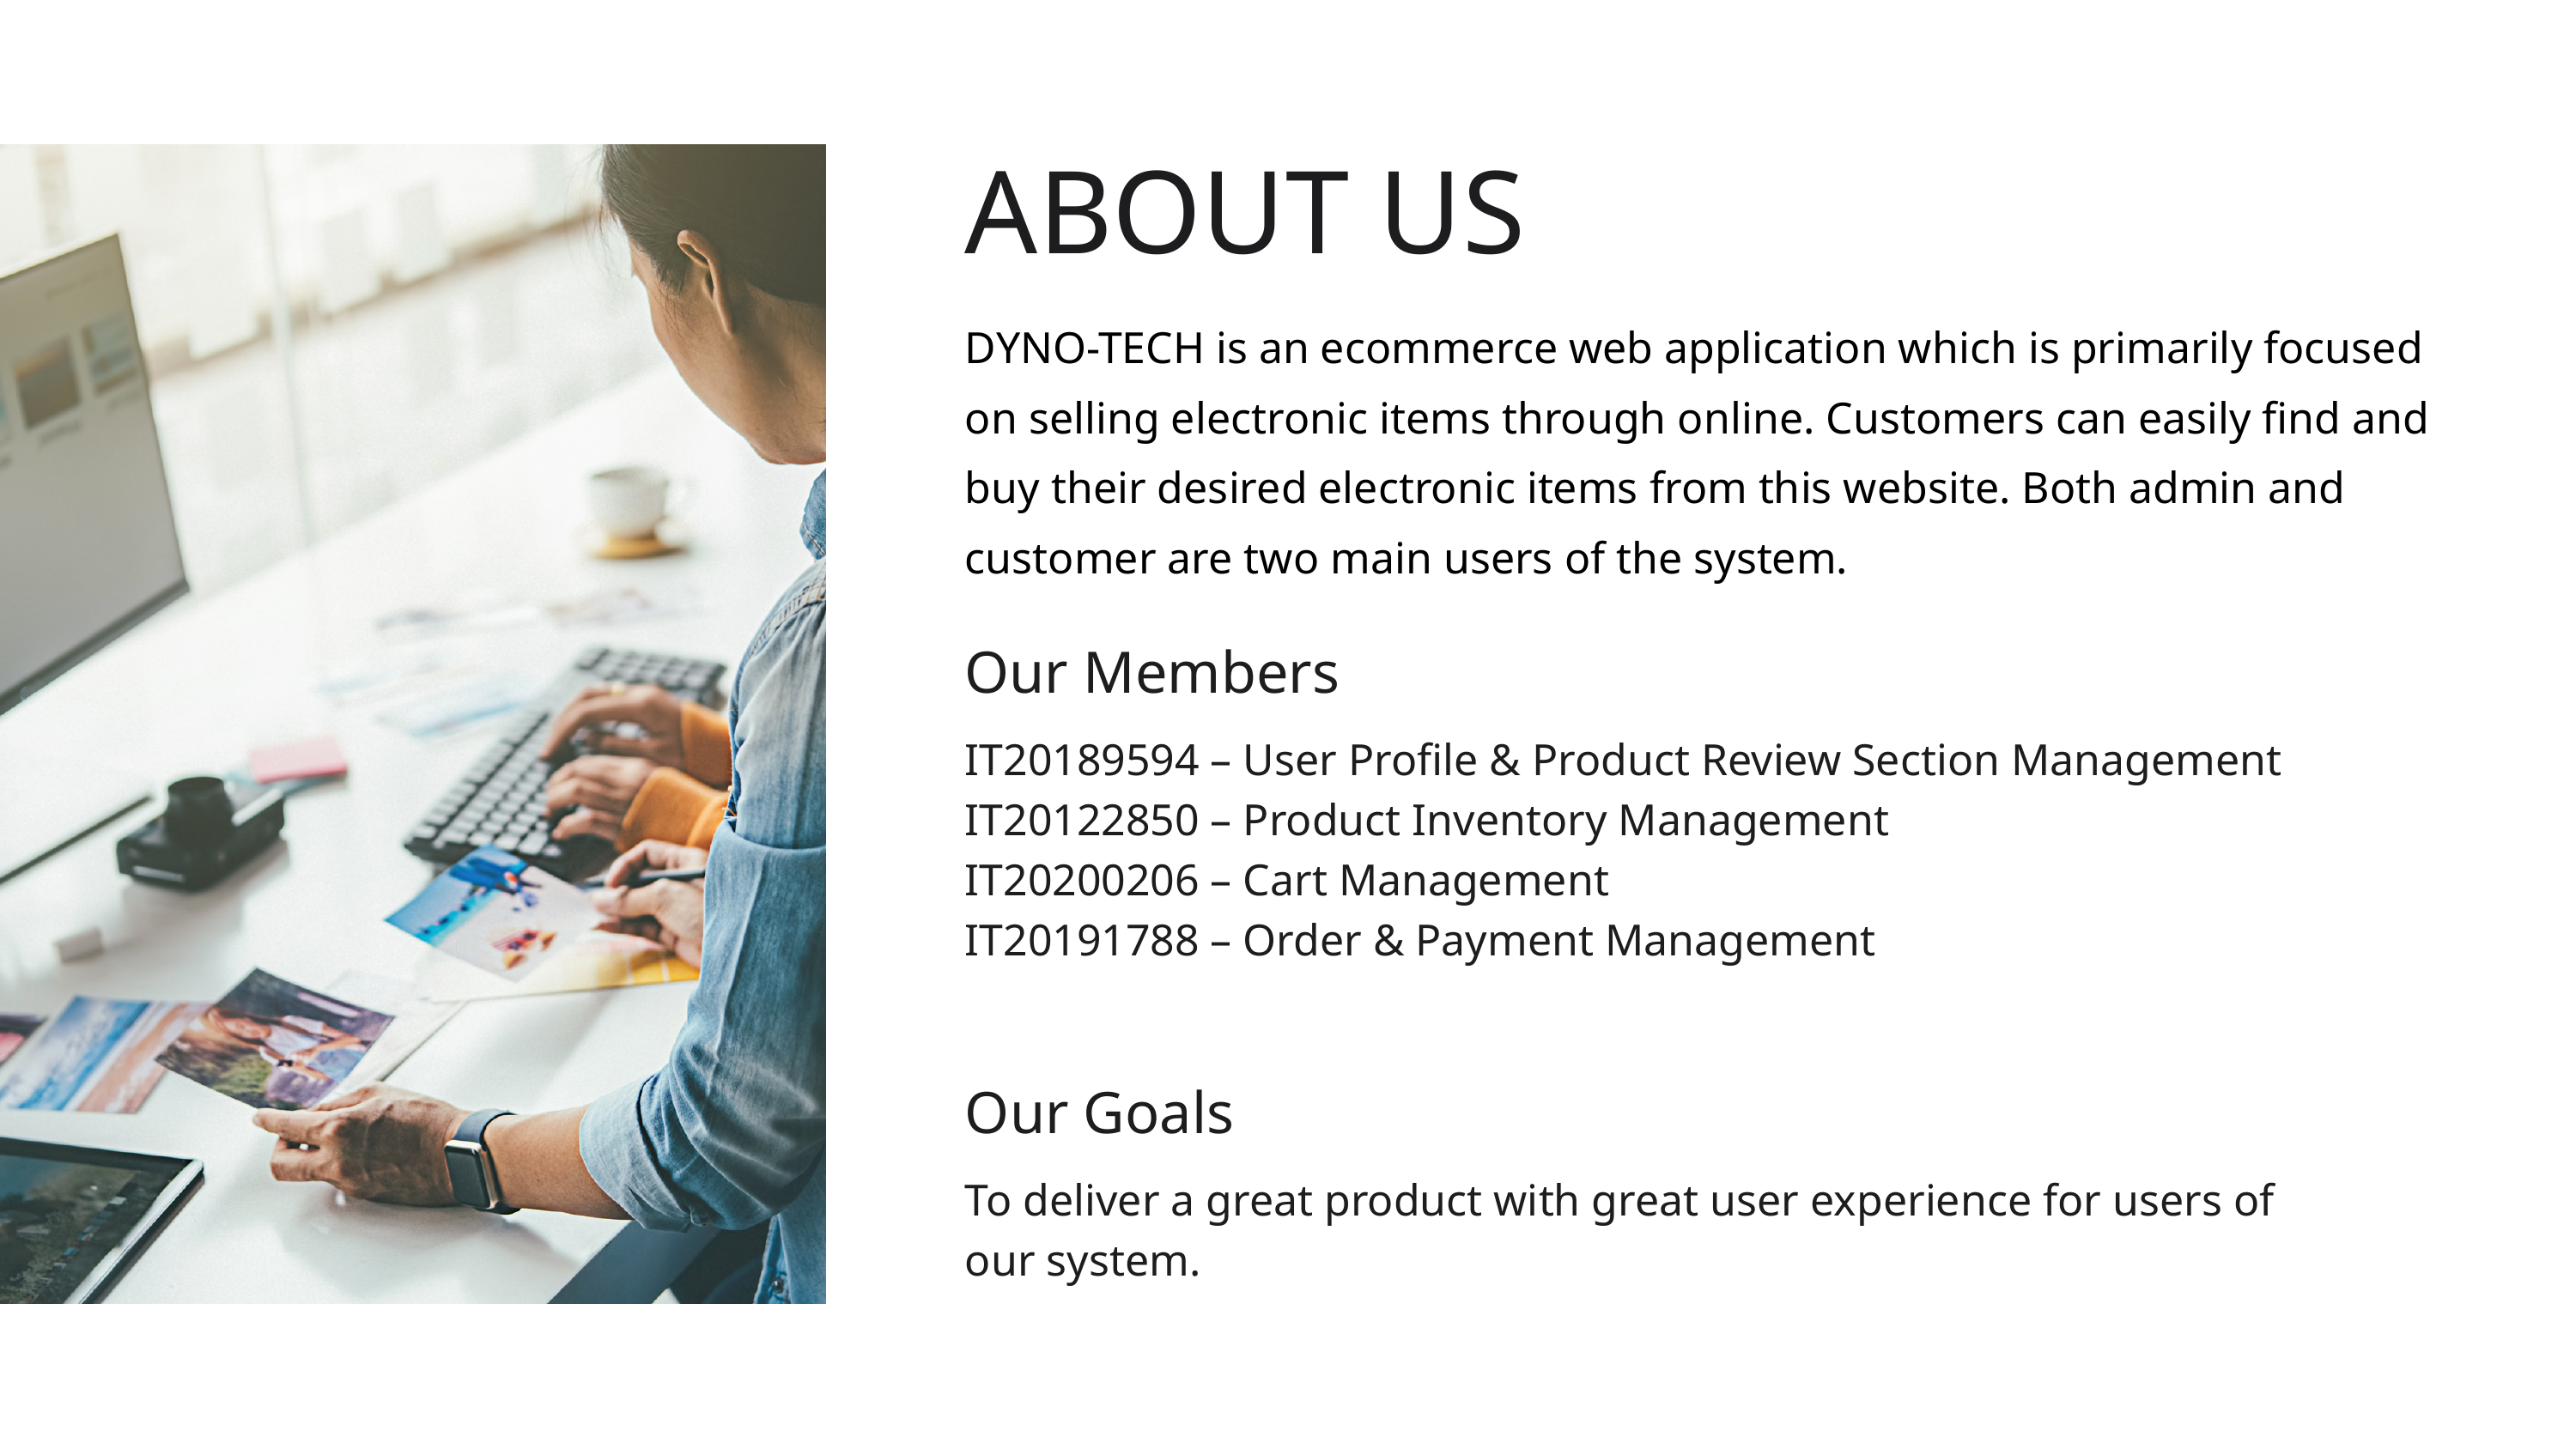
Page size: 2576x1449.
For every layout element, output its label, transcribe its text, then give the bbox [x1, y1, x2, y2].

picture [0, 144, 827, 1304]
text_box To deliver a great product with great user experience for users of our system. [964, 1164, 2320, 1285]
text_box ABOUT US [964, 162, 1969, 277]
text_box IT20189594 – User Profile & Product Review Section Management IT20122850 – Product Inventory Management IT20200206 – Cart Management IT20191788 – Order & Payment Management [964, 724, 2320, 965]
text_box DYNO-TECH is an ecommerce web application which is primarily focused on selling electronic items through online. Customers can easily find and buy their desired electronic items from this website. Both admin and customer are two main users of the system. [964, 301, 2432, 583]
text_box Our Members [964, 630, 1561, 705]
text_box Our Goals [965, 1070, 1562, 1145]
